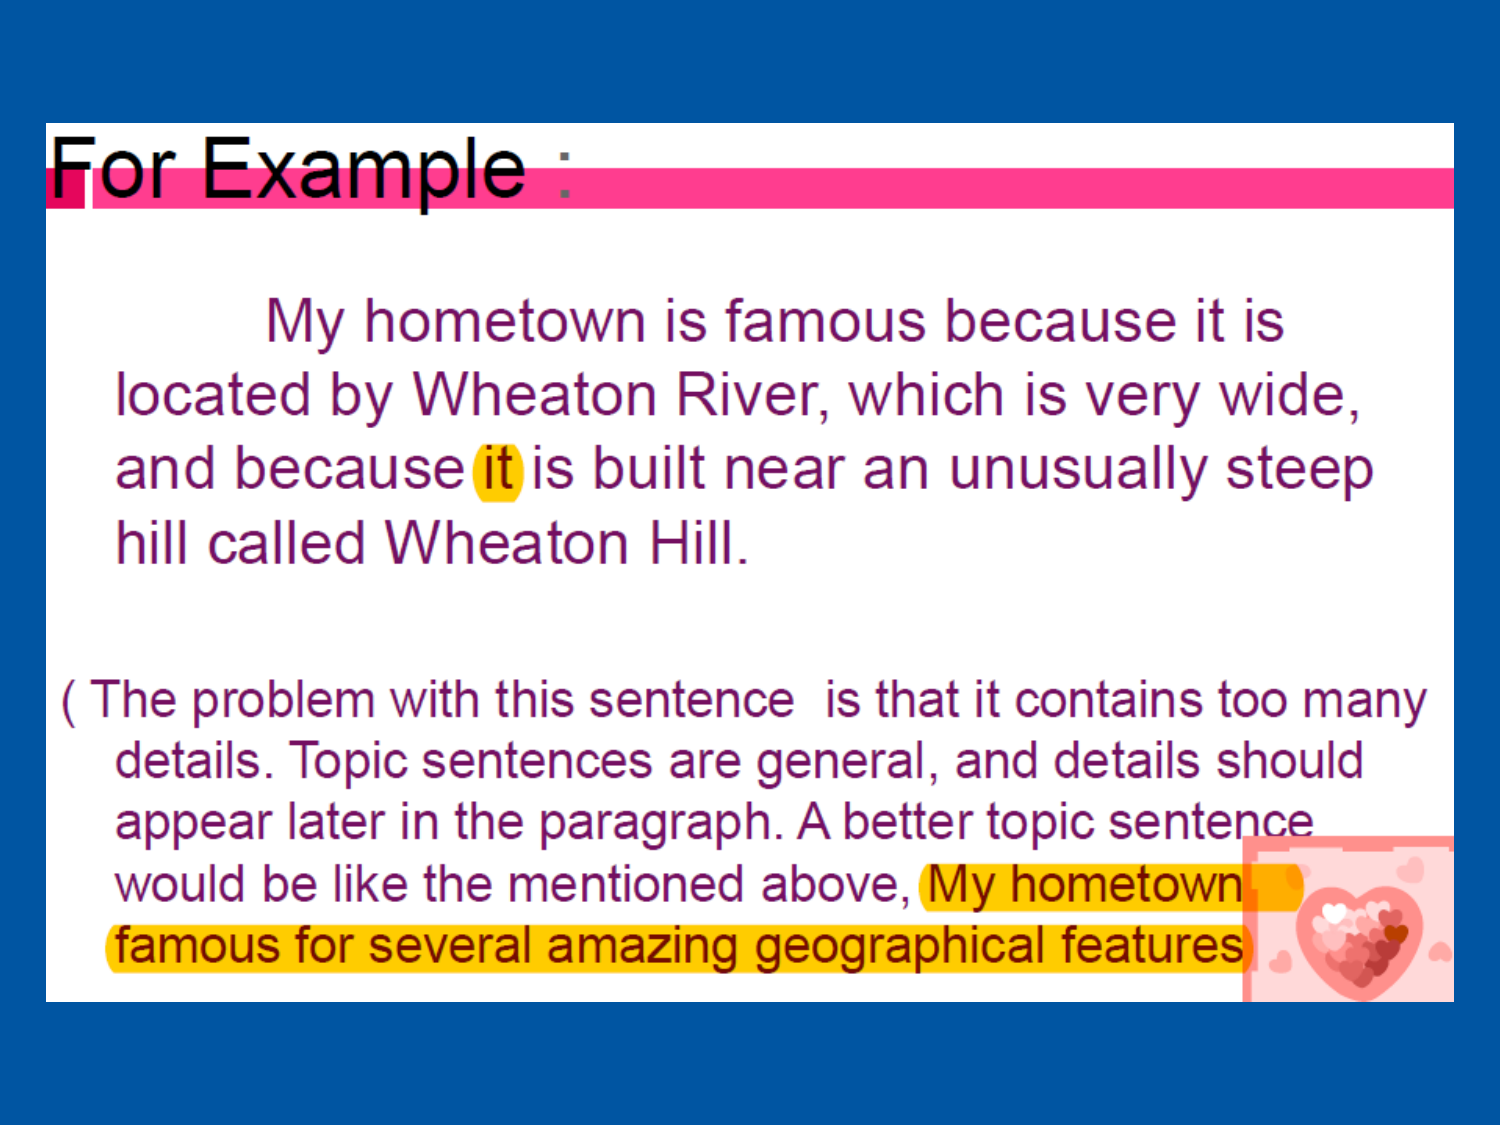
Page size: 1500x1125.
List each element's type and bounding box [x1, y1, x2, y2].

picture [46, 123, 1454, 1002]
